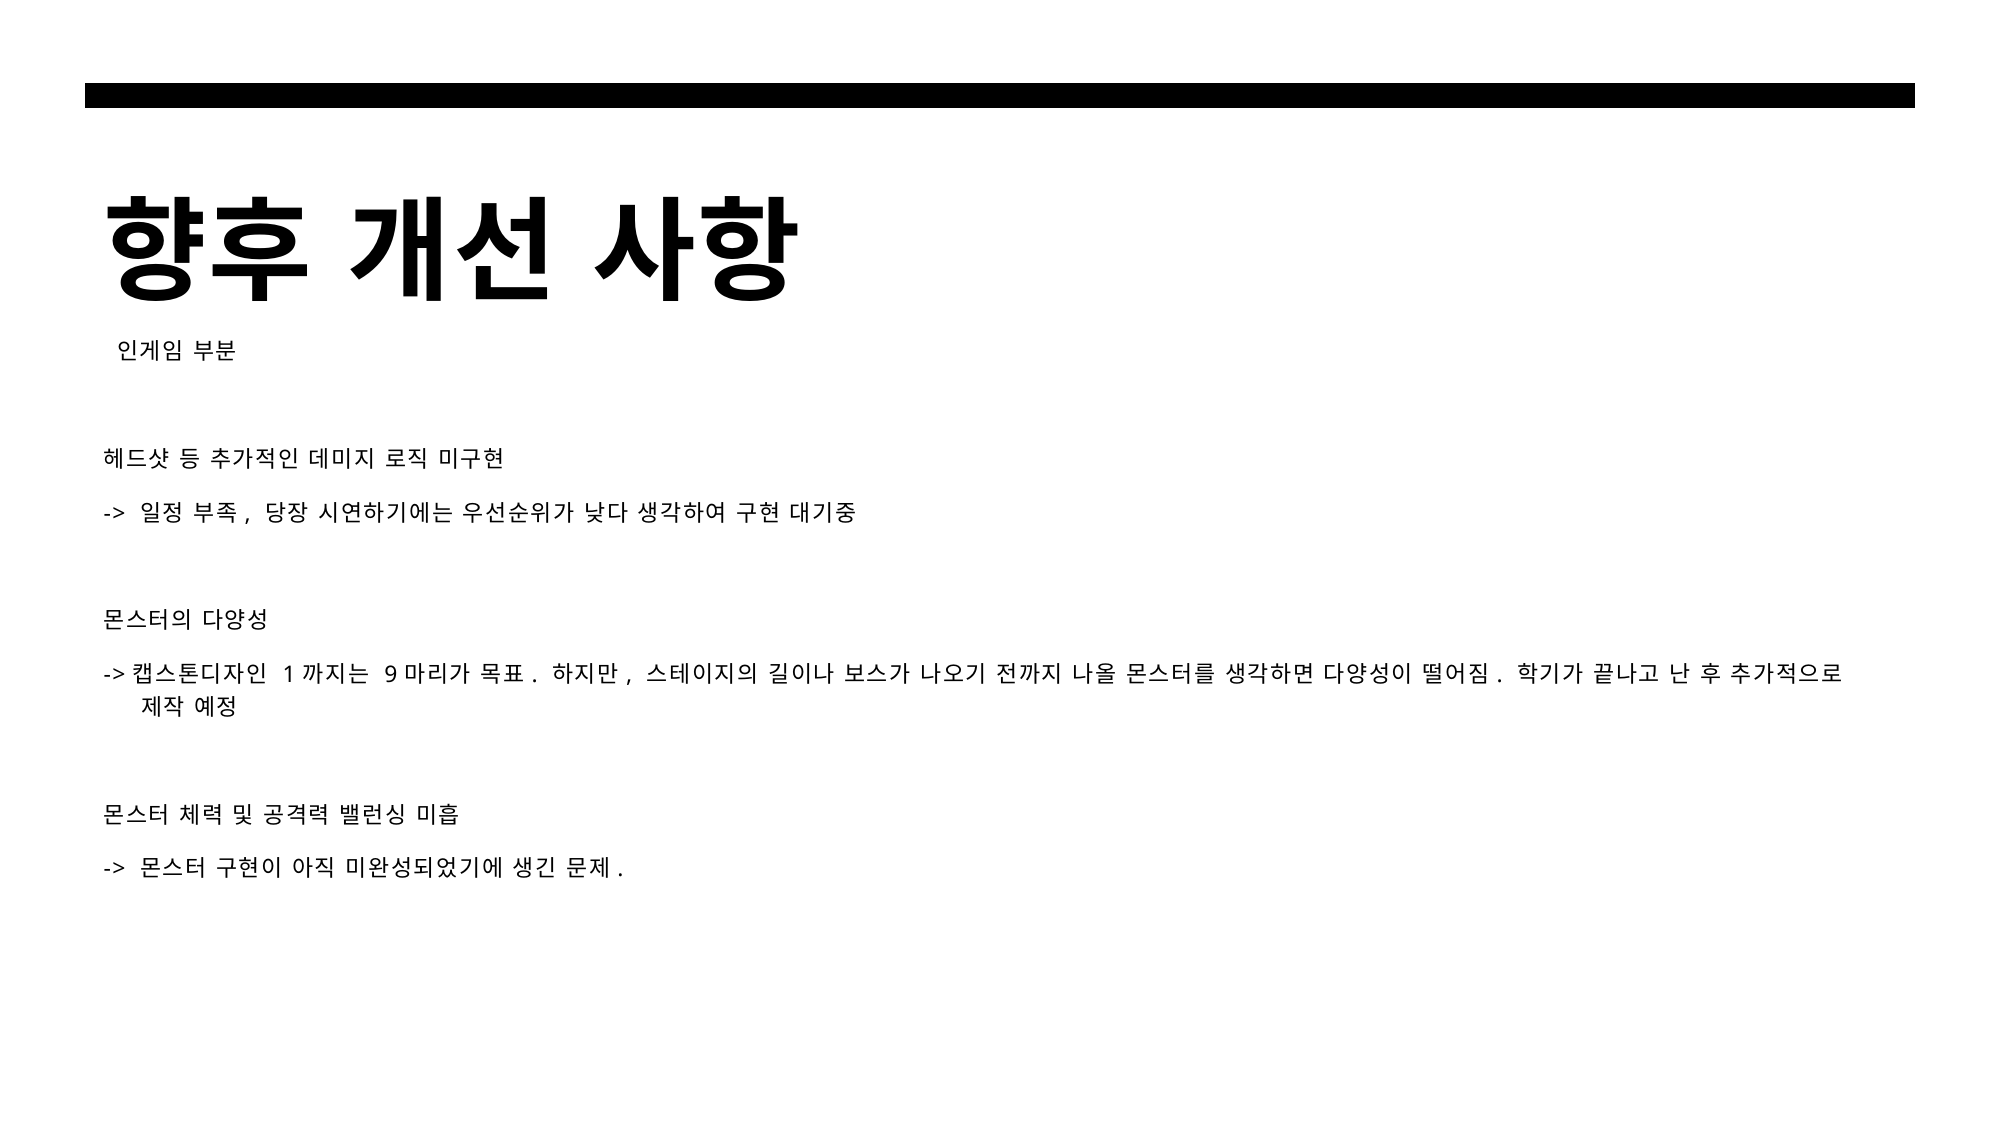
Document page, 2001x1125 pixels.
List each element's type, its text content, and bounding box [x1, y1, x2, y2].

title 향후 개선 사항 [85, 160, 1916, 313]
list 인게임 부분 헤드샷 등 추가적인 데미지 로직 미구현 -> 일정 부족, 당장 시연하기에는 우선순위가 낮다 생각하여 구현 대기중 몬스터의 다양성 ->캡스톤디자인 1까지는 9마리가 목표. 하지만, 스테이지의 길이나 보스가 나오기 전까지 나올 몬스터를 생각하면 다양성이 떨어짐. 학기가 끝나고 난 후 추가적으로 제작 예정 몬스터 체력 및 공격력 밸런싱 미흡 -> 몬스터 구현이 아직 미완성되었기에 생긴 문제. [85, 313, 1916, 1041]
